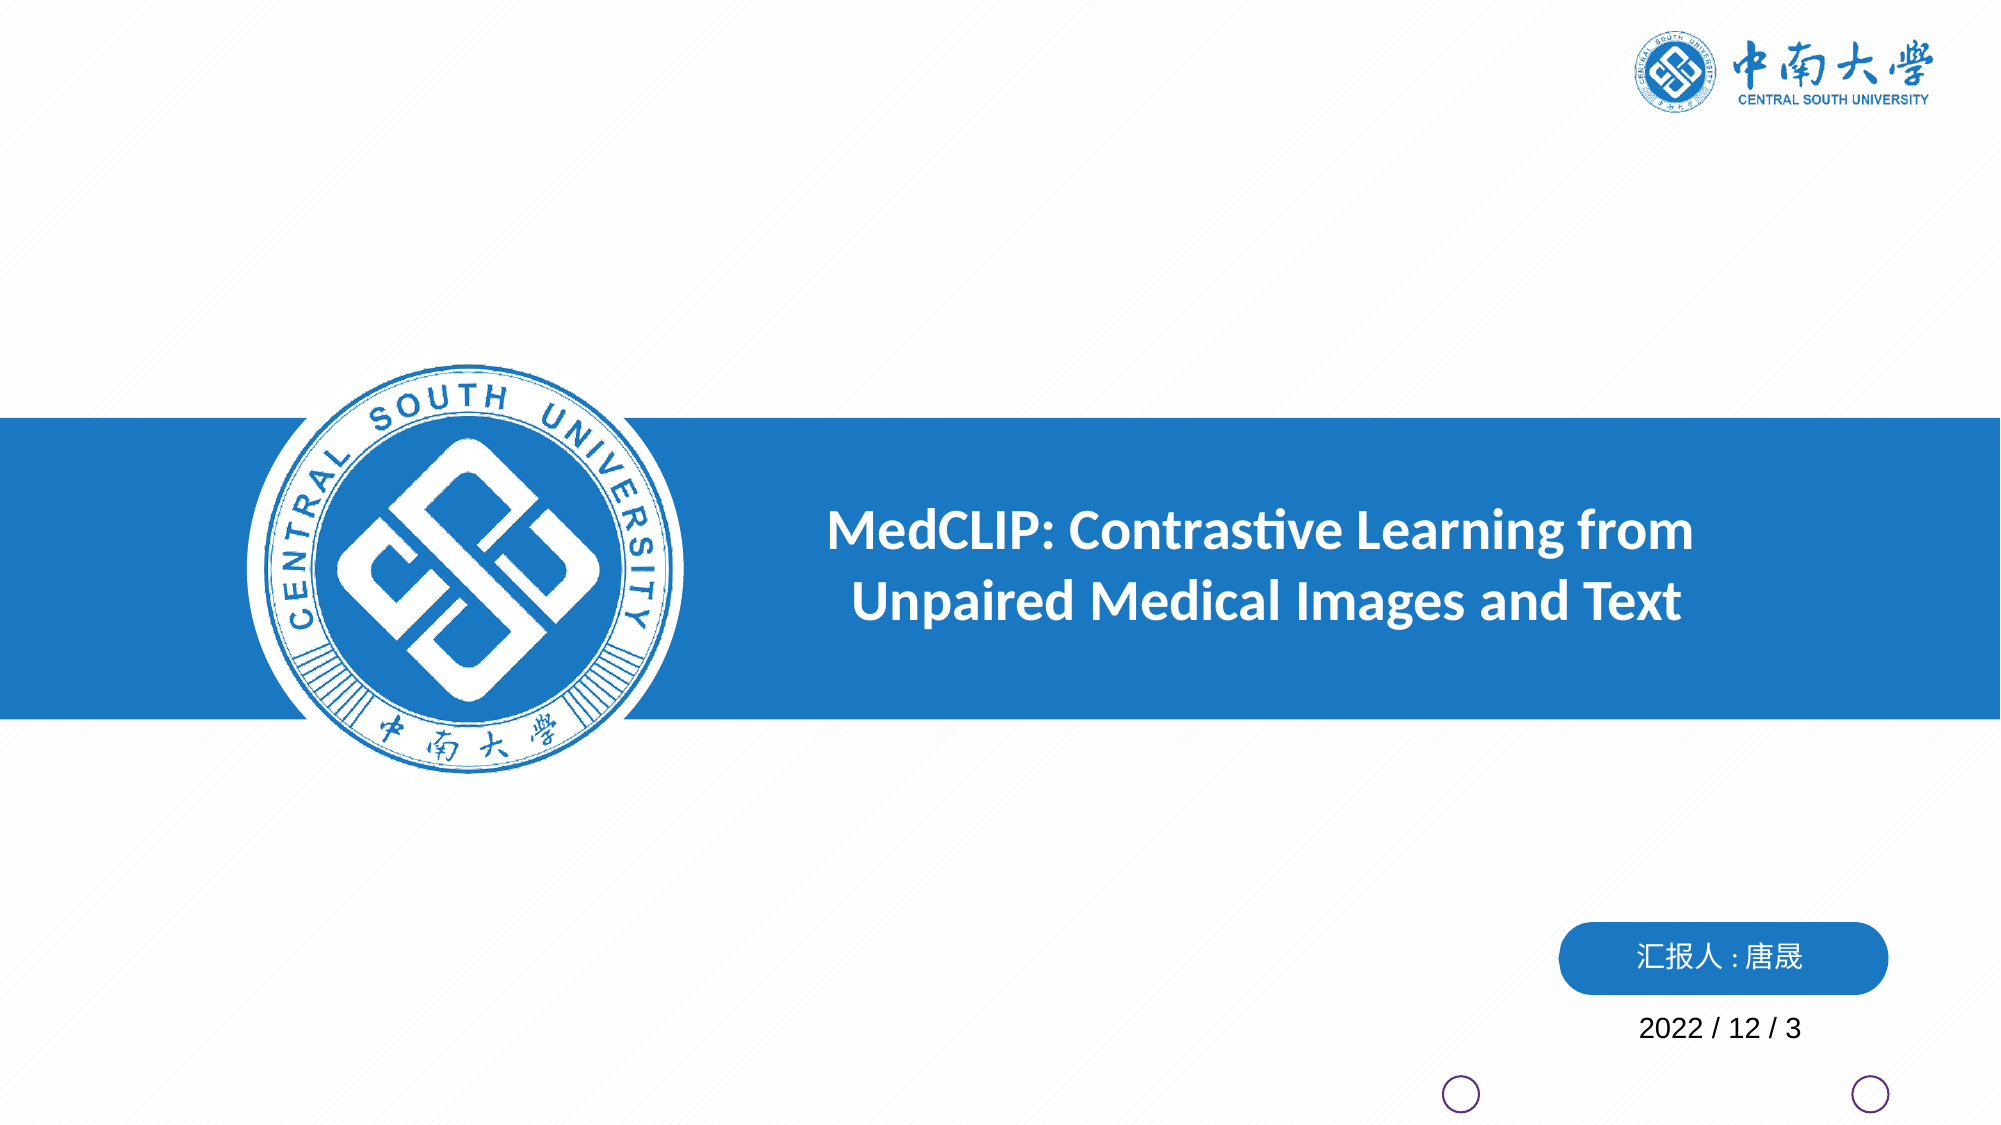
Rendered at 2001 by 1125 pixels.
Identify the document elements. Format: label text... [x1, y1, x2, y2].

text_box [1442, 922, 1965, 1113]
picture [207, 330, 723, 807]
picture [1623, 24, 1947, 120]
text_box MedCLIP: Contrastive Learning from Unpaired Medical Images and Text [811, 484, 1724, 639]
text_box [723, 417, 2000, 720]
text_box [0, 417, 207, 720]
